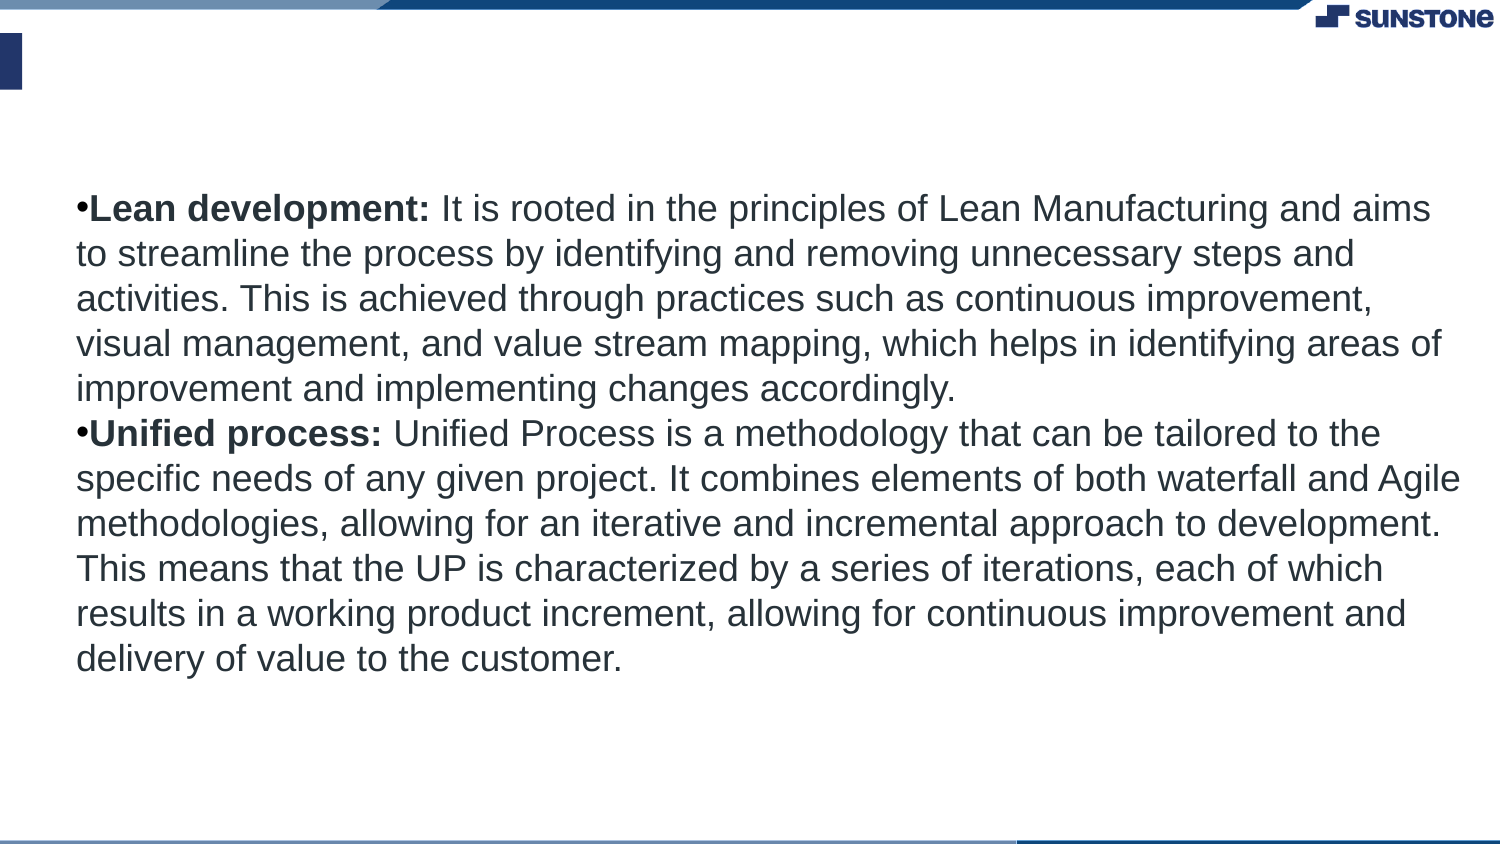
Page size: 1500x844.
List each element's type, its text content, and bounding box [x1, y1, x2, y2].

picture [0, 0, 1500, 844]
text_box Lean development: It is rooted in the principles of Lean Manufacturing and aims to streamline the process by identifying and removing unnecessary steps and activities. This is achieved through practices such as continuous improvement, visual management, and value stream mapping, which helps in identifying areas of improvement and implementing changes accordingly. Unified process: Unified Process is a methodology that can be tailored to the specific needs of any given project. It combines elements of both waterfall and Agile methodologies, allowing for an iterative and incremental approach to development. This means that the UP is characterized by a series of iterations, each of which results in a working product increment, allowing for continuous improvement and delivery of value to the customer. [61, 131, 1477, 687]
